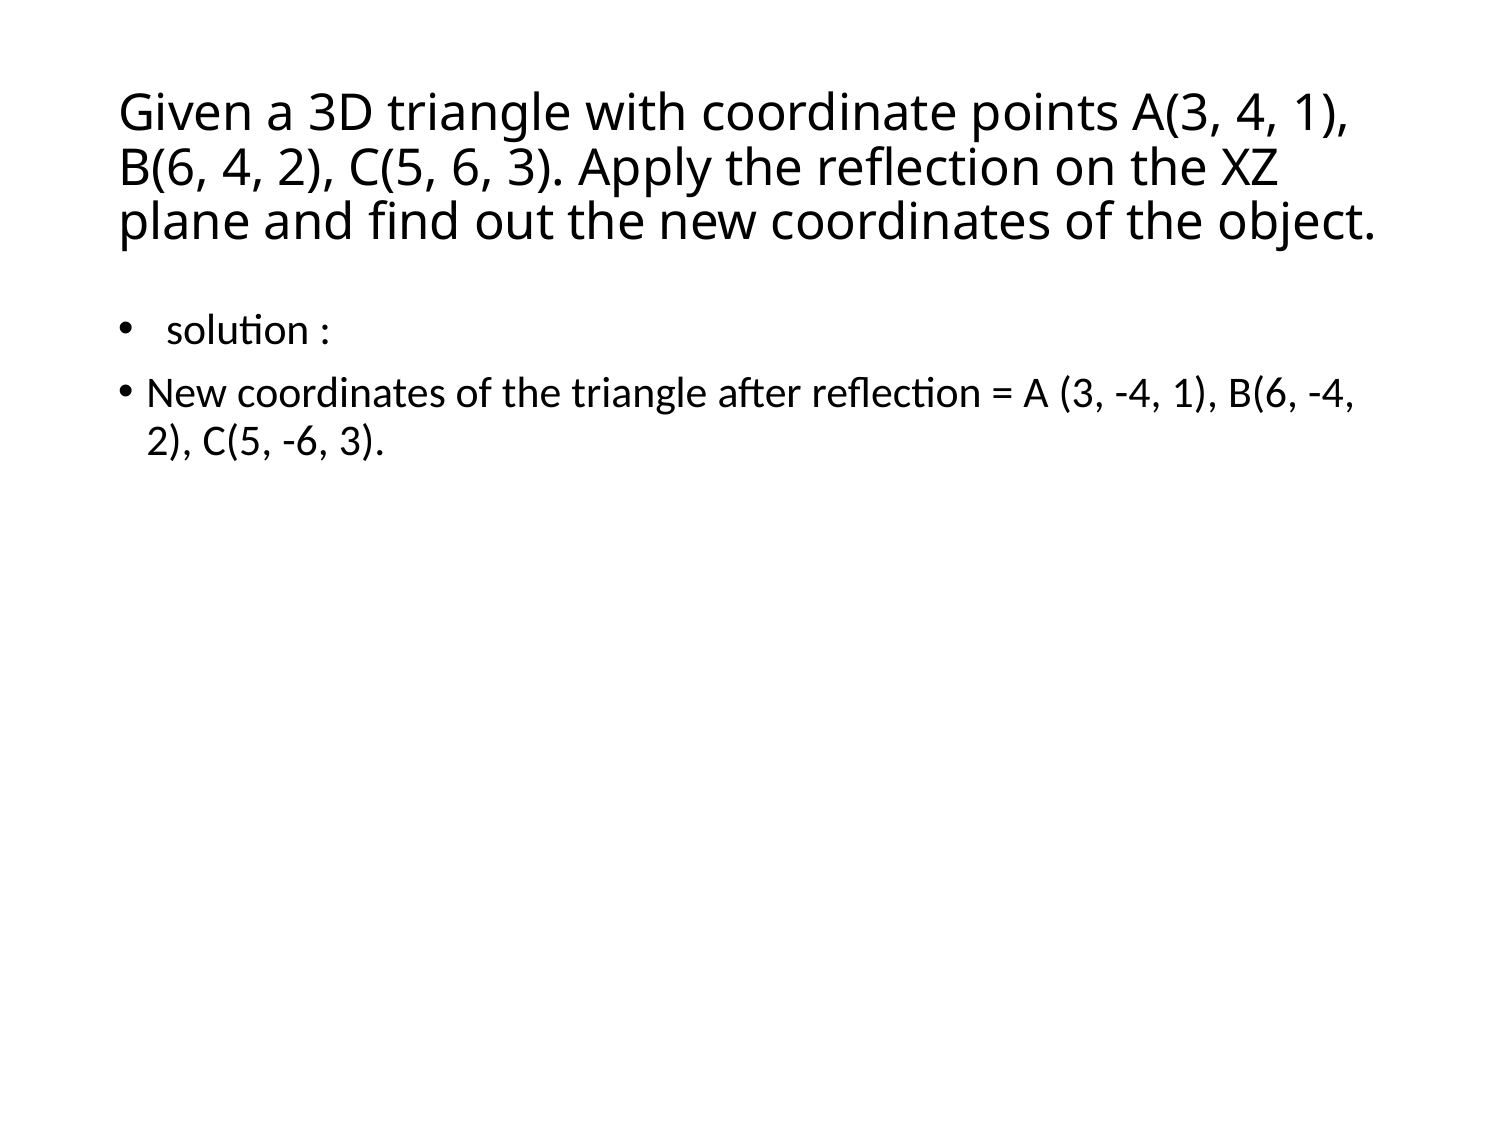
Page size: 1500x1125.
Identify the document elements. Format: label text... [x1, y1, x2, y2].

title Given a 3D triangle with coordinate points A(3, 4, 1), B(6, 4, 2), C(5, 6, 3). Apply the reflection on the XZ plane and find out the new coordinates of the object. [103, 59, 1397, 278]
list solution : New coordinates of the triangle after reflection = A (3, -4, 1), B(6, -4, 2), C(5, -6, 3). [103, 299, 1397, 1014]
